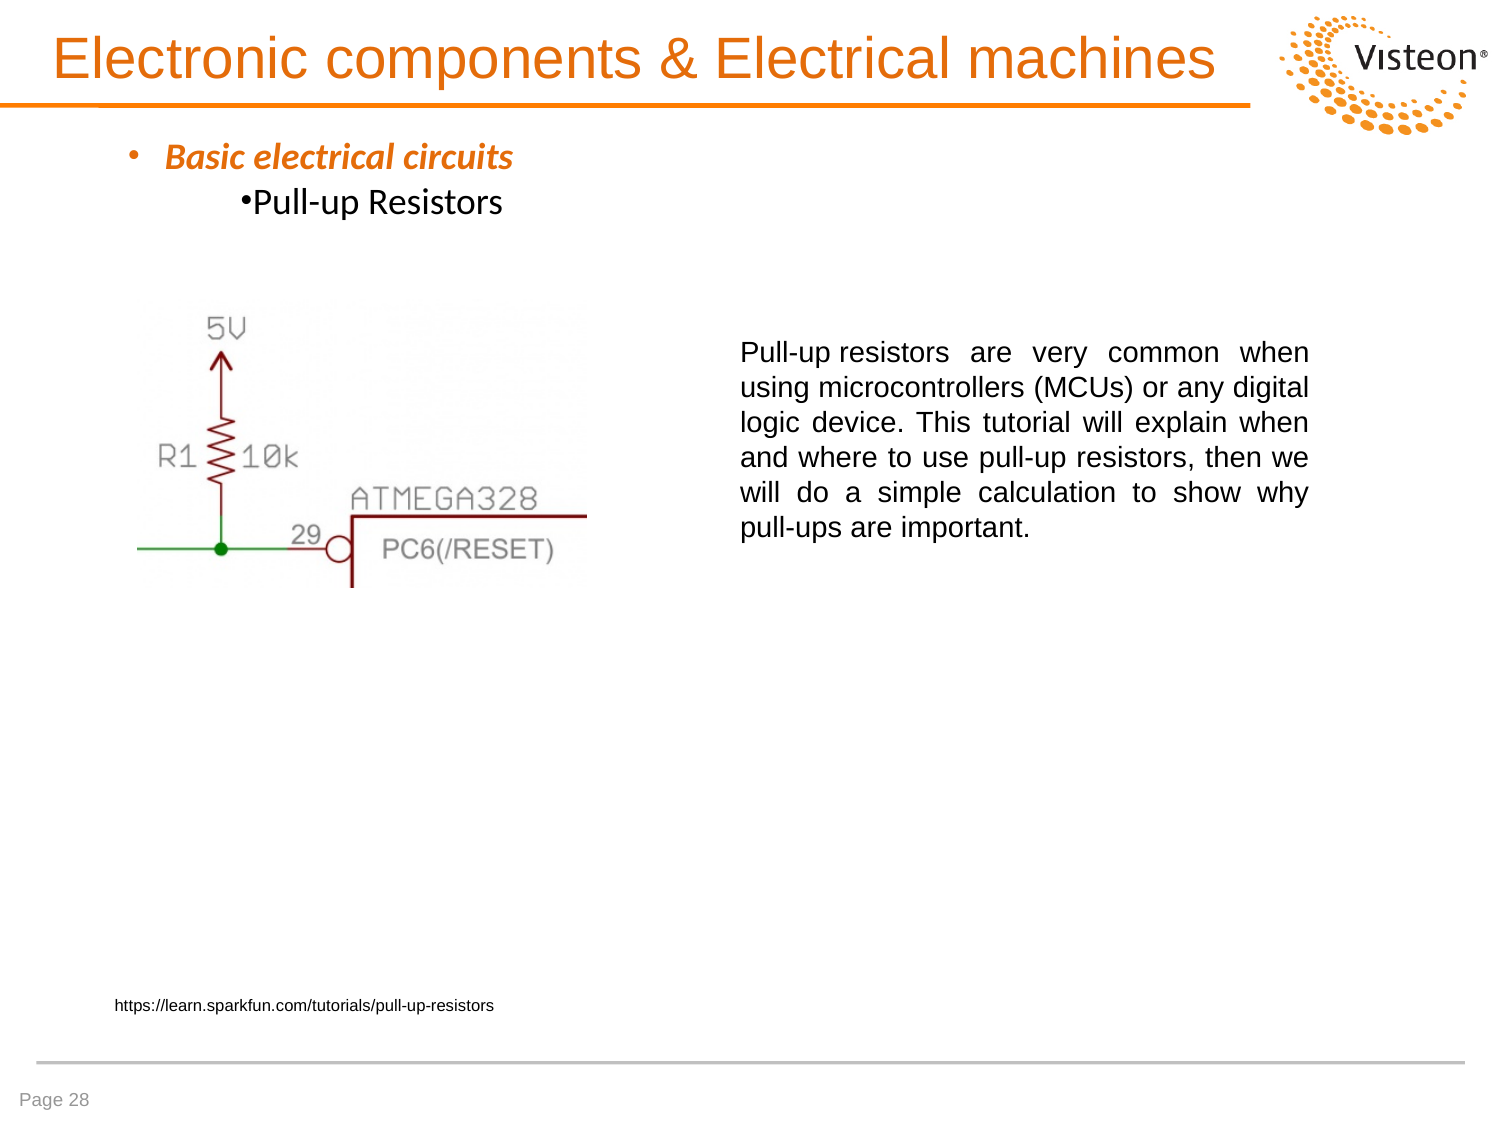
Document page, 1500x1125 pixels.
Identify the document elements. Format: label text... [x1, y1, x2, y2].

text_box https://learn.sparkfun.com/tutorials/pull-up-resistors [99, 987, 850, 1023]
text_box Basic electrical circuits Pull-up Resistors [37, 124, 788, 230]
text_box Pull-up resistors are very common when using microcontrollers (MCUs) or any digital logic device. This tutorial will explain when and where to use pull-up resistors, then we will do a simple calculation to show why pull-ups are important. [724, 291, 1325, 551]
slide_number Page 28 [4, 1079, 185, 1125]
picture [137, 299, 587, 588]
title Electronic components & Electrical machines [52, 20, 1251, 91]
picture [1275, 6, 1492, 145]
